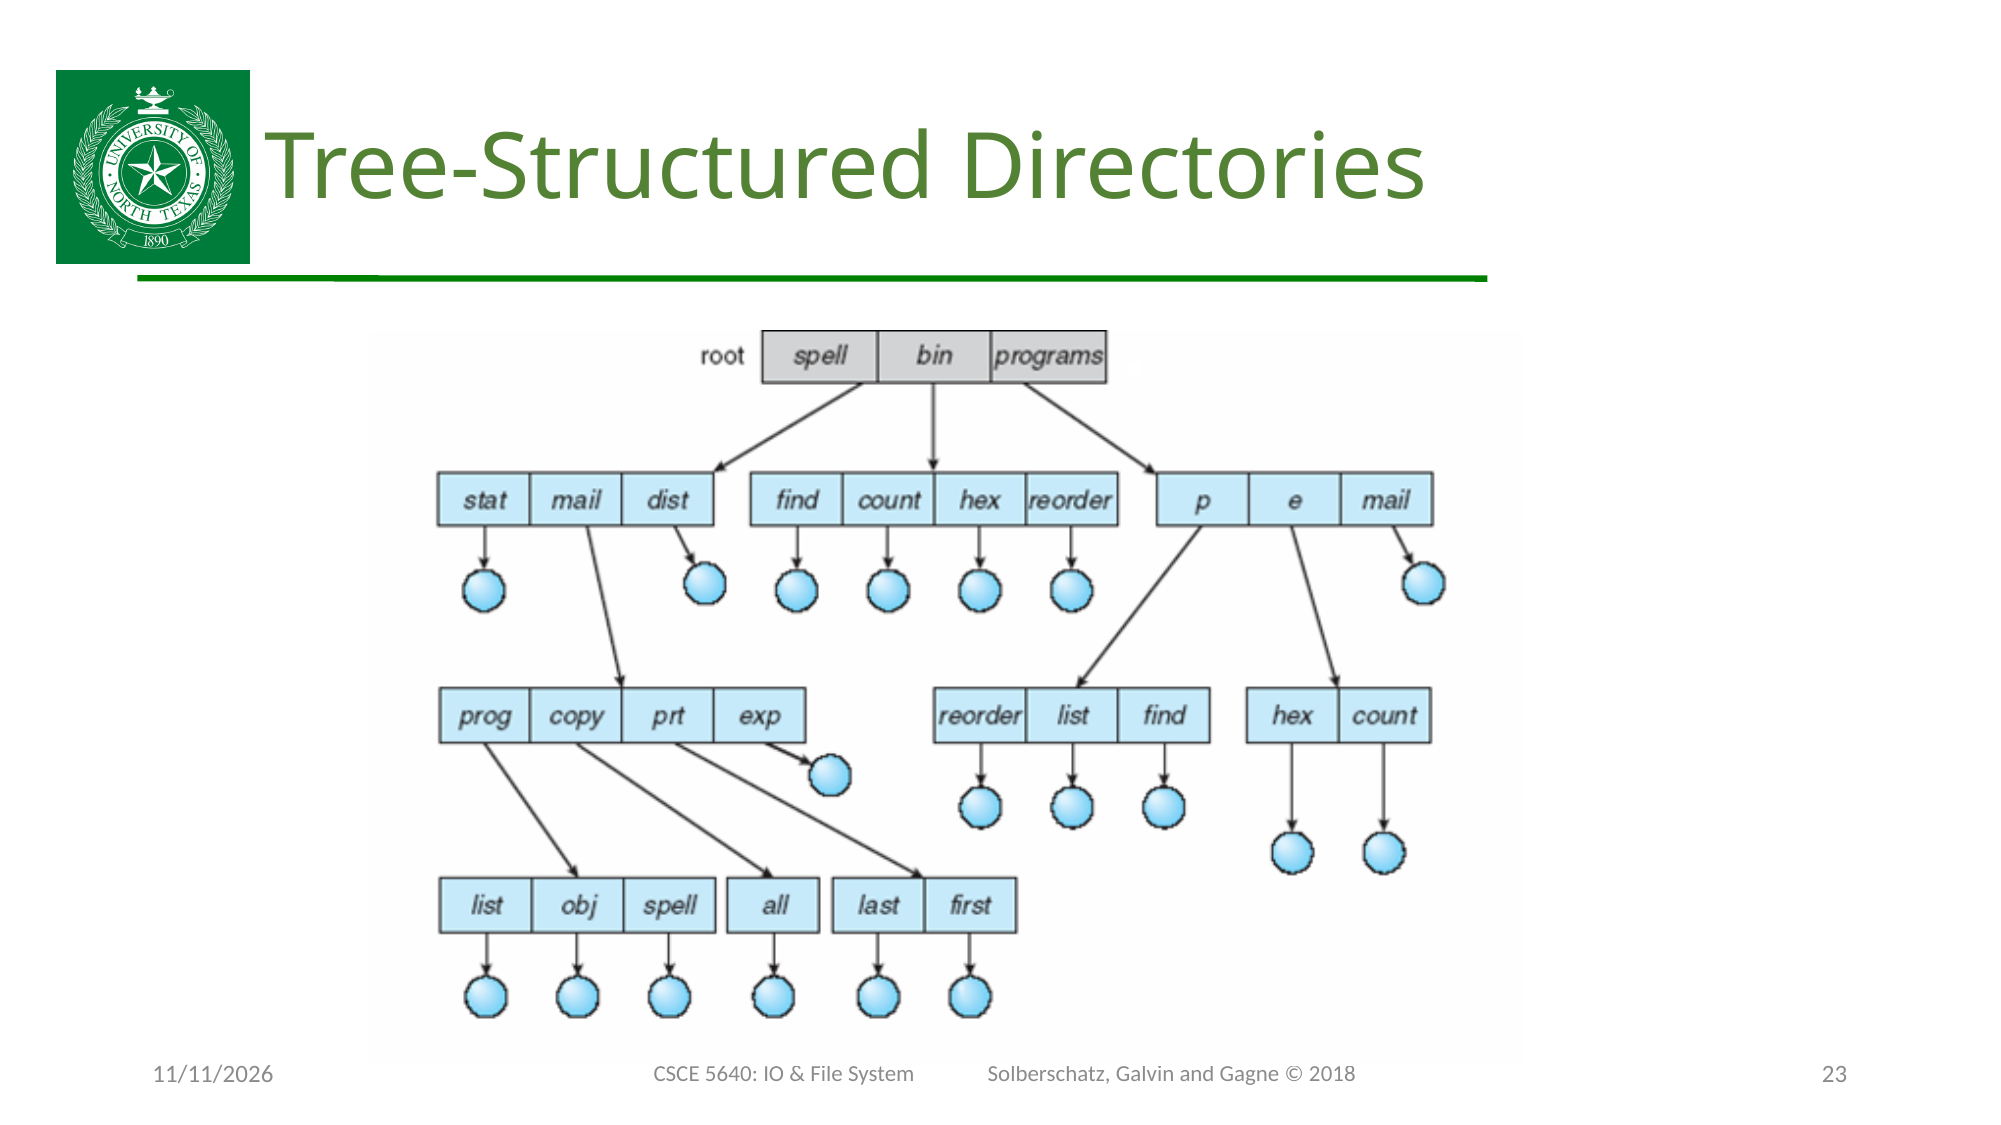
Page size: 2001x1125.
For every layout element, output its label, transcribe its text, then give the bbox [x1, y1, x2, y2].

footer CSCE 5640: IO & File System Solberschatz, Galvin and Gagne © 2018 [617, 1066, 1394, 1103]
slide_number 23 [1412, 1042, 1863, 1103]
title Tree-Structured Directories [249, 59, 1863, 278]
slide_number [137, 1042, 588, 1103]
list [368, 330, 1523, 1066]
picture [56, 70, 249, 264]
